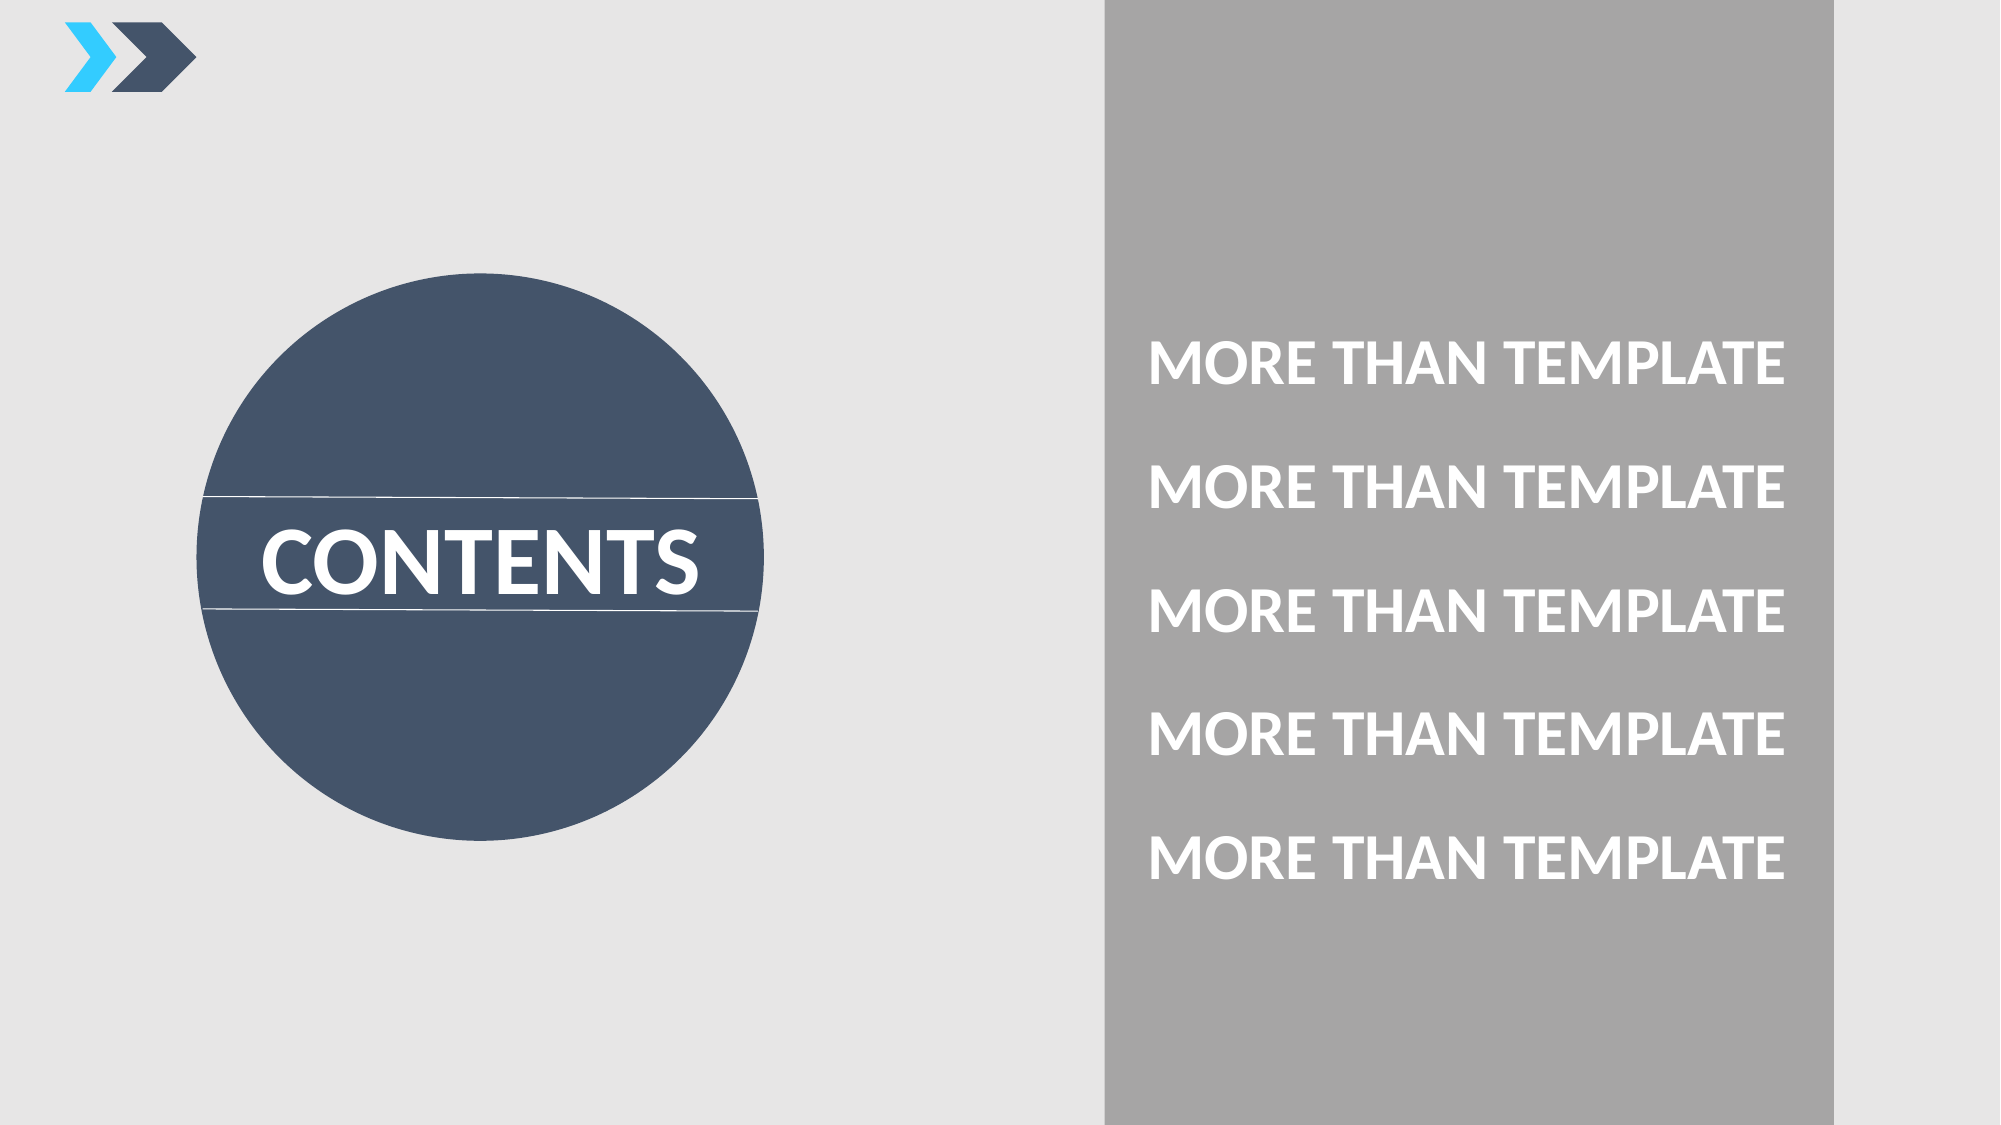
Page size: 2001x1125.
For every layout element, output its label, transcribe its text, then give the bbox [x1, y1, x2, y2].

text_box MORE THAN TEMPLATE [1132, 559, 1807, 653]
text_box MORE THAN TEMPLATE [1132, 682, 1807, 777]
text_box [196, 273, 764, 841]
text_box [1103, 0, 1835, 1125]
text_box MORE THAN TEMPLATE [1132, 435, 1807, 529]
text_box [64, 22, 197, 92]
text_box MORE THAN TEMPLATE [1132, 311, 1807, 406]
text_box MORE THAN TEMPLATE [1132, 806, 1807, 900]
